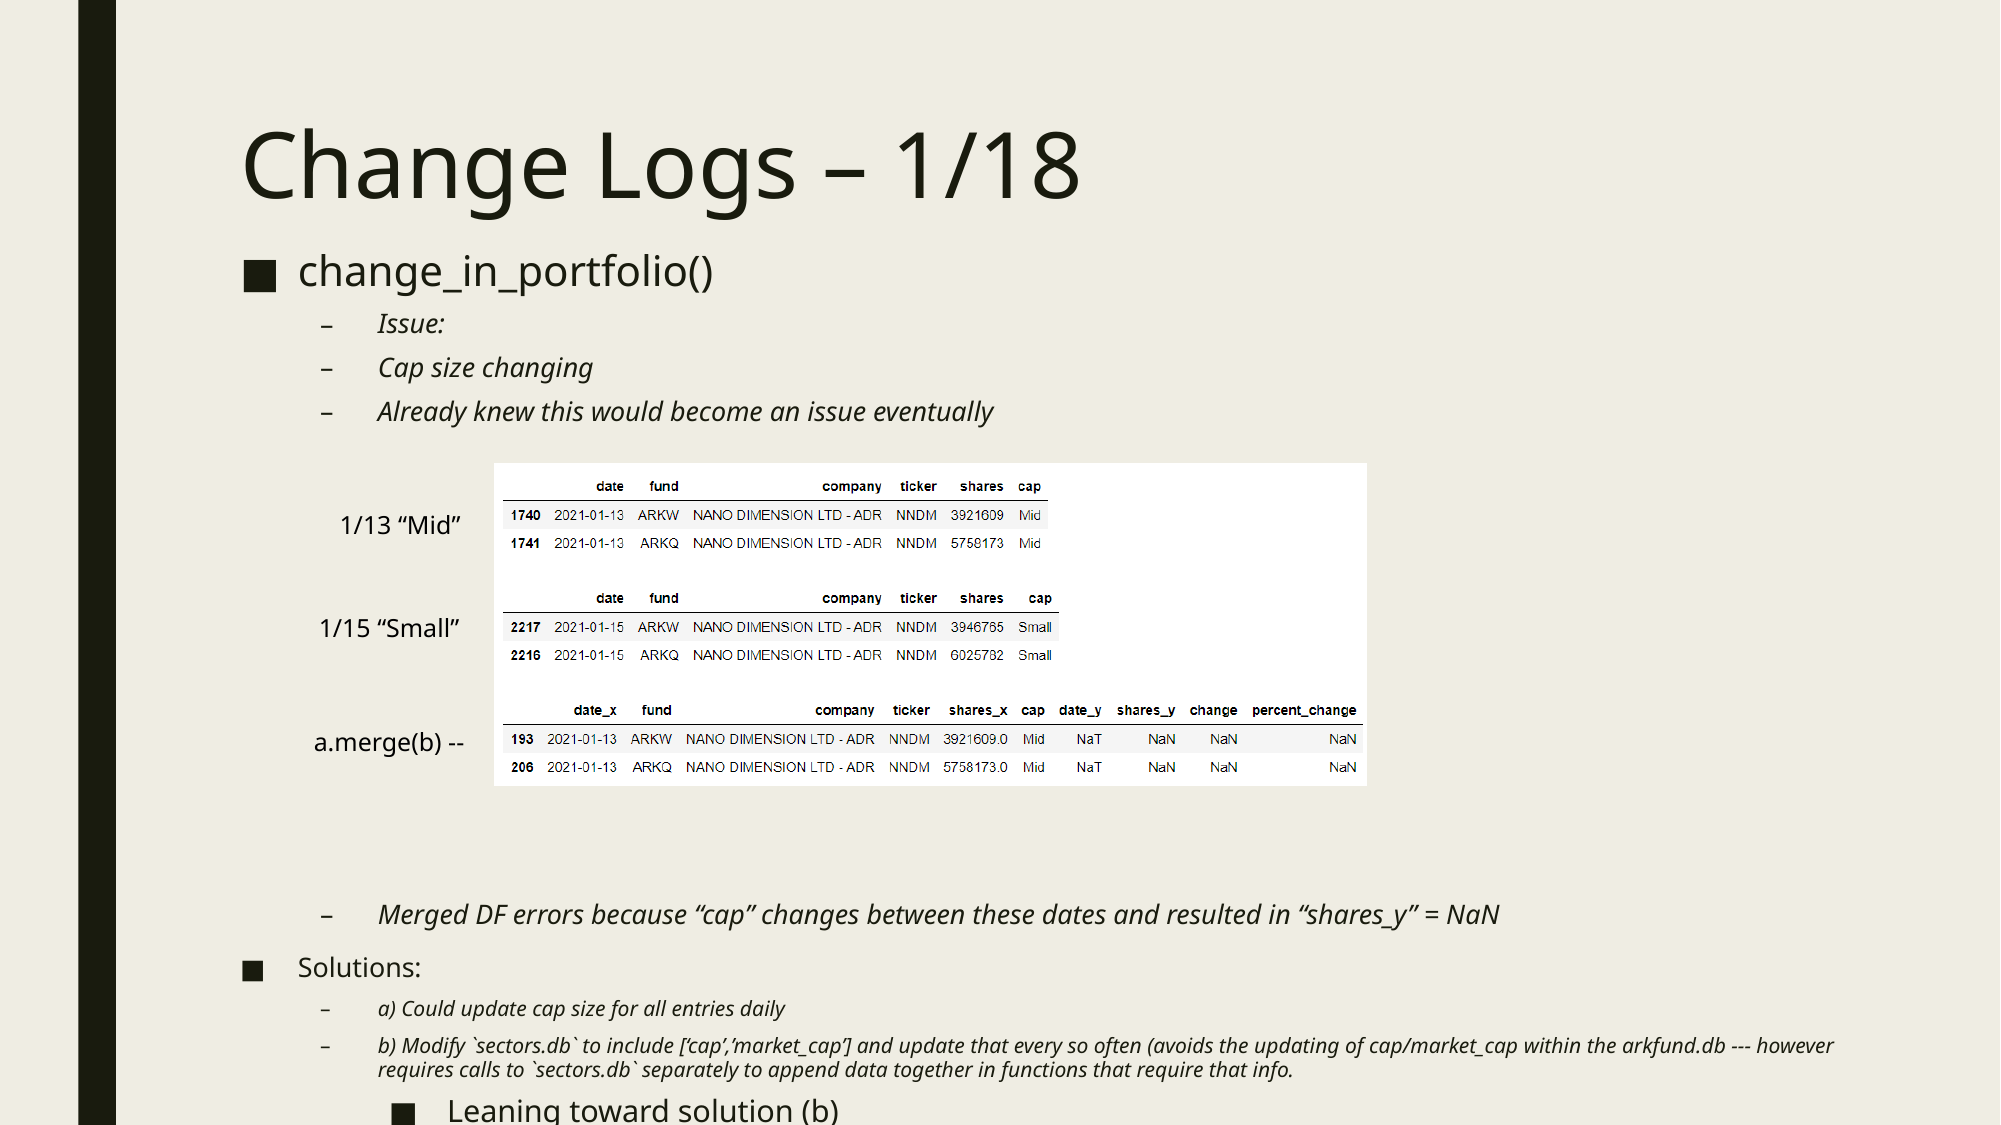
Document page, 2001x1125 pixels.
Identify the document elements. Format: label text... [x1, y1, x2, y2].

text_box a.merge(b) -- [298, 718, 480, 764]
picture [494, 463, 1367, 786]
list change_in_portfolio() Issue: Cap size changing Already knew this would become an issue eventually Merged DF errors because “cap” changes between these dates and resulted in “shares_y” = NaN Solutions: a) Could update cap size for all entries daily b) Modify `sectors.db` to include [‘cap’,’market_cap’] and update that every so often (avoids the updating of cap/market_cap within the arkfund.db --- however requires calls to `sectors.db` separately to append data together in functions that require that info. Leaning toward solution (b) [225, 241, 1870, 1125]
text_box 1/15 “Small” [303, 605, 475, 651]
text_box 1/13 “Mid” [324, 502, 476, 548]
title Change Logs – 1/18 [225, 112, 1800, 241]
